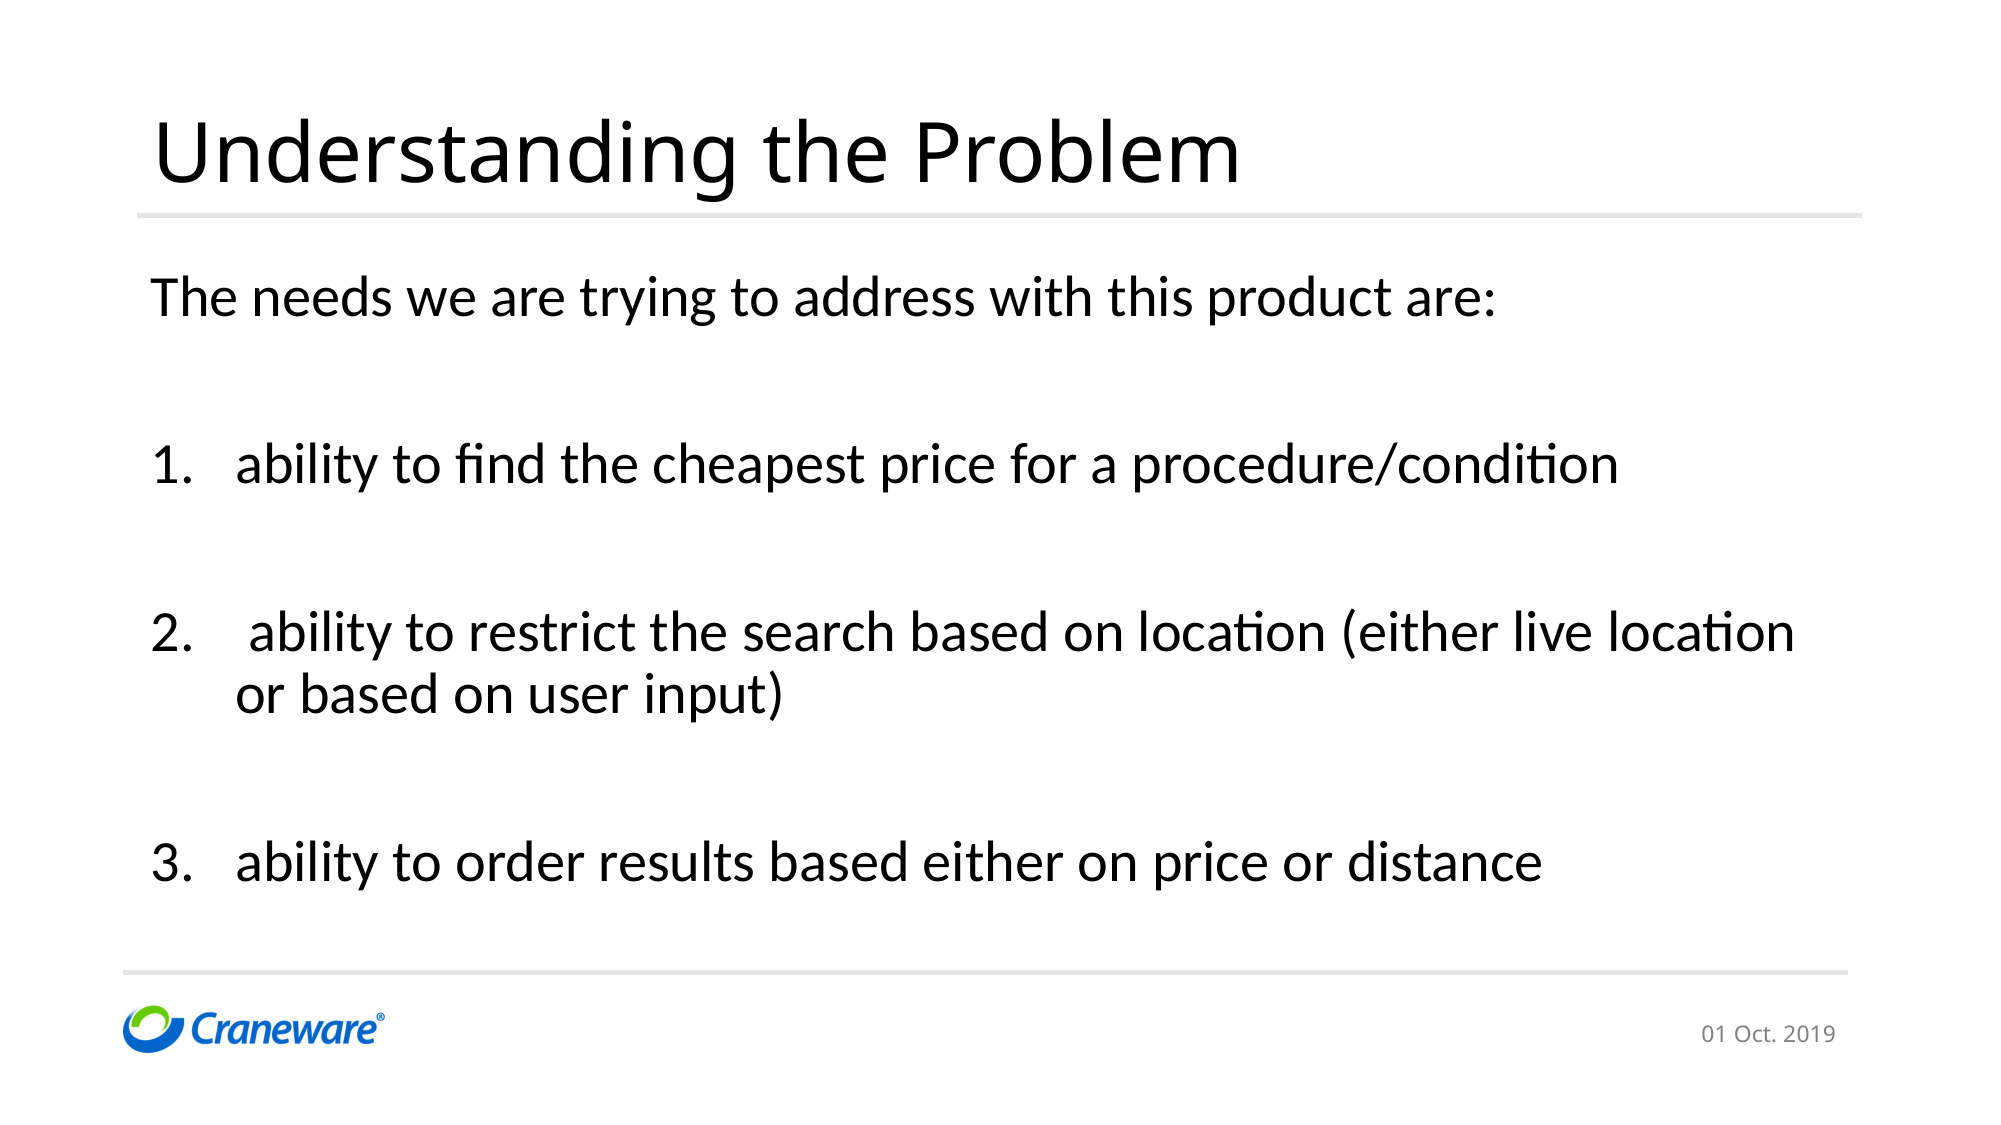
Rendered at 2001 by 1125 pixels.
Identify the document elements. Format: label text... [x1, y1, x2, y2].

title Understanding the Problem [137, 95, 1863, 215]
text_box 01 Oct. 2019 [1702, 1008, 1849, 1058]
list The needs we are trying to address with this product are: ability to find the cheapest price for a procedure/condition ability to restrict the search based on location (either live location or based on user input) ability to order results based either on price or distance [135, 258, 1849, 972]
picture [123, 1005, 385, 1053]
